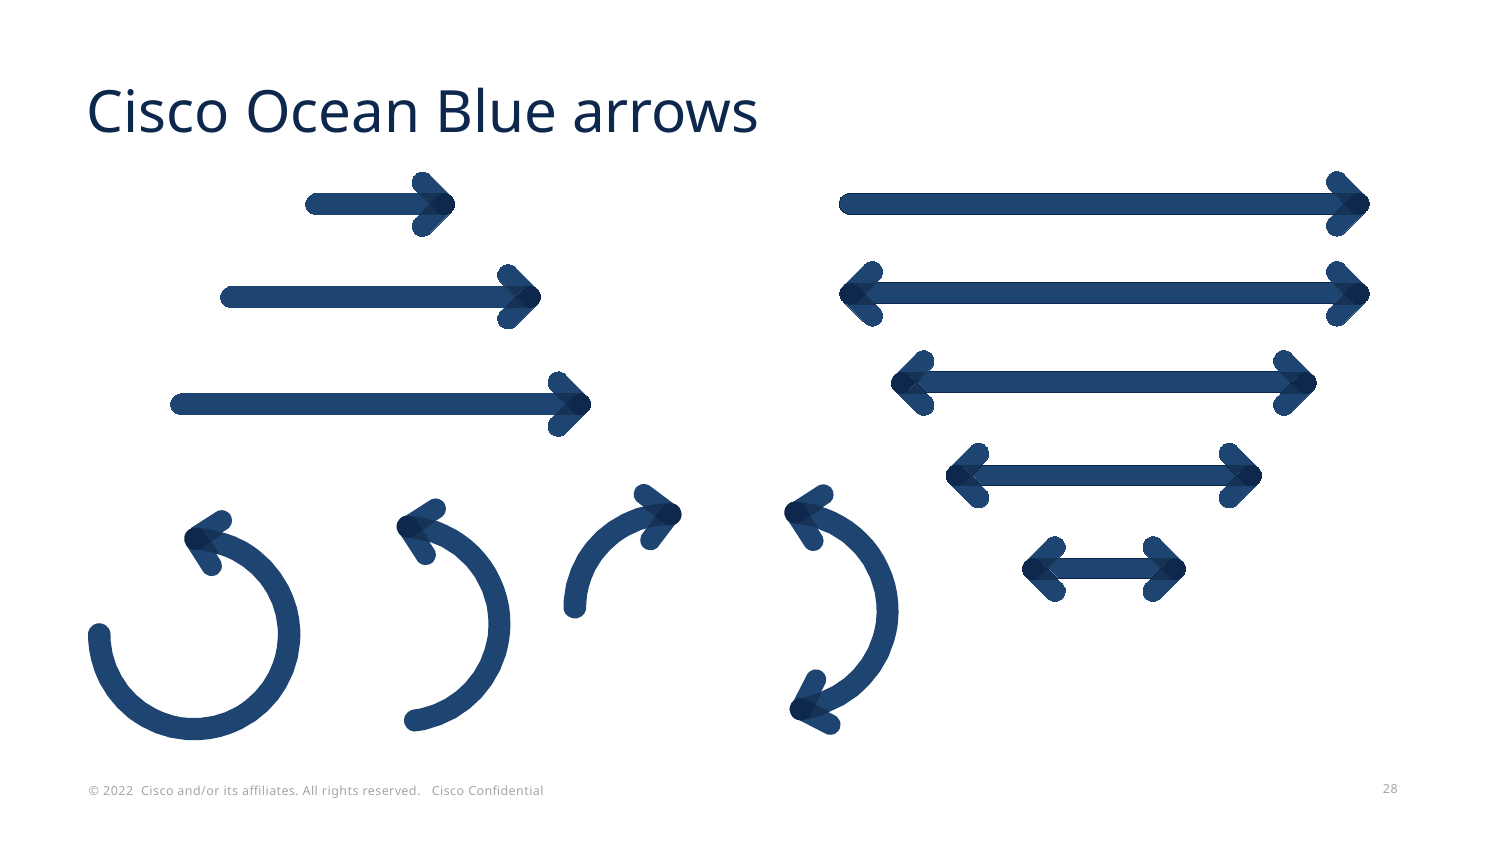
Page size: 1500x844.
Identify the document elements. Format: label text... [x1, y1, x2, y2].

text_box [838, 171, 1370, 237]
title Cisco Ocean Blue arrows [71, 55, 1441, 176]
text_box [564, 484, 681, 618]
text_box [170, 371, 591, 437]
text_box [88, 510, 300, 740]
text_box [1022, 536, 1186, 602]
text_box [784, 484, 899, 735]
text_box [397, 498, 510, 731]
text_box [839, 261, 1370, 327]
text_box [220, 264, 541, 330]
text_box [305, 171, 455, 237]
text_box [891, 350, 1317, 416]
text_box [946, 442, 1262, 508]
